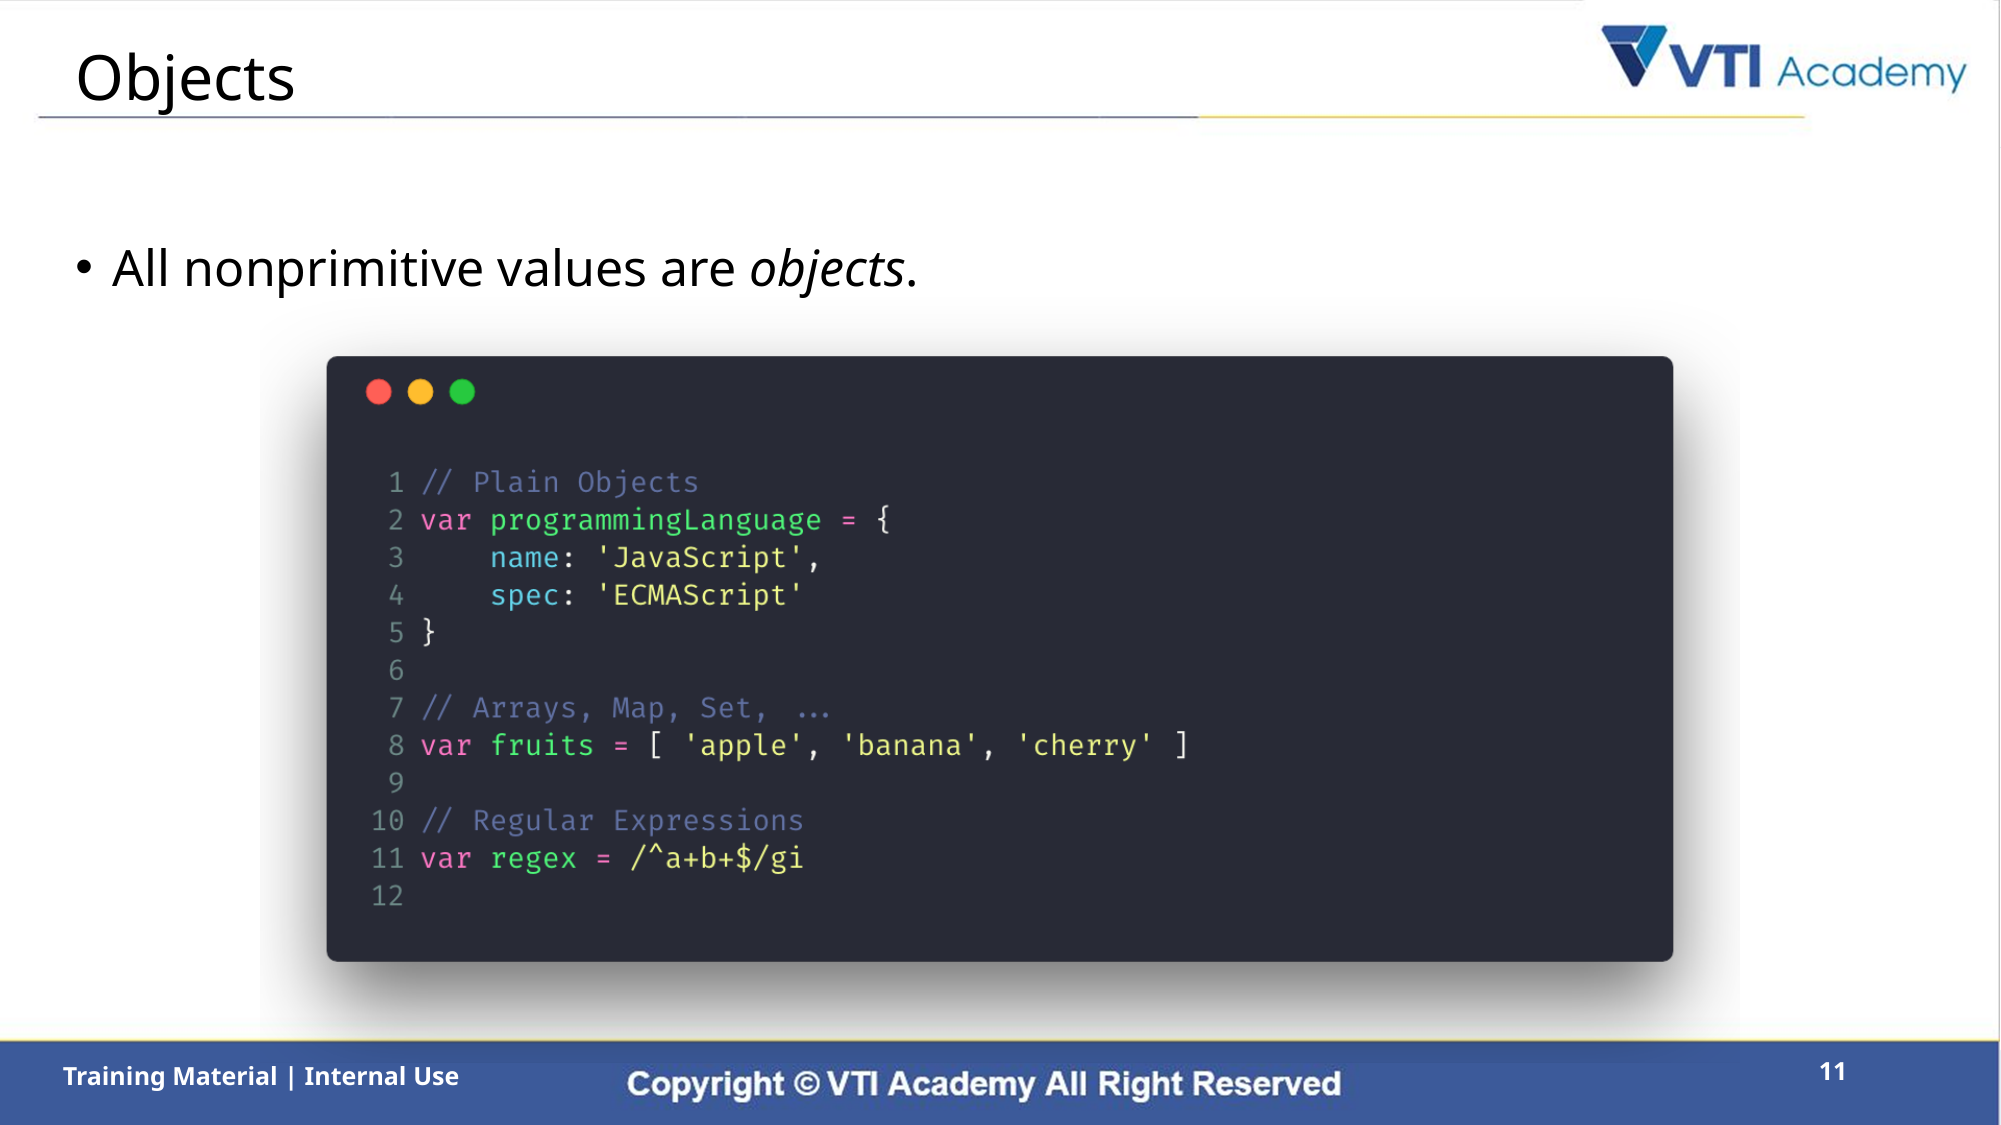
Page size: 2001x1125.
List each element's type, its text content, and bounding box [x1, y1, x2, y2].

title Objects [60, 23, 1401, 122]
list All nonprimitive values are objects. [60, 198, 1863, 1043]
footer Training Material | Internal Use [0, 1045, 523, 1106]
slide_number 11 [1412, 1042, 1863, 1103]
picture [0, 0, 2001, 1125]
